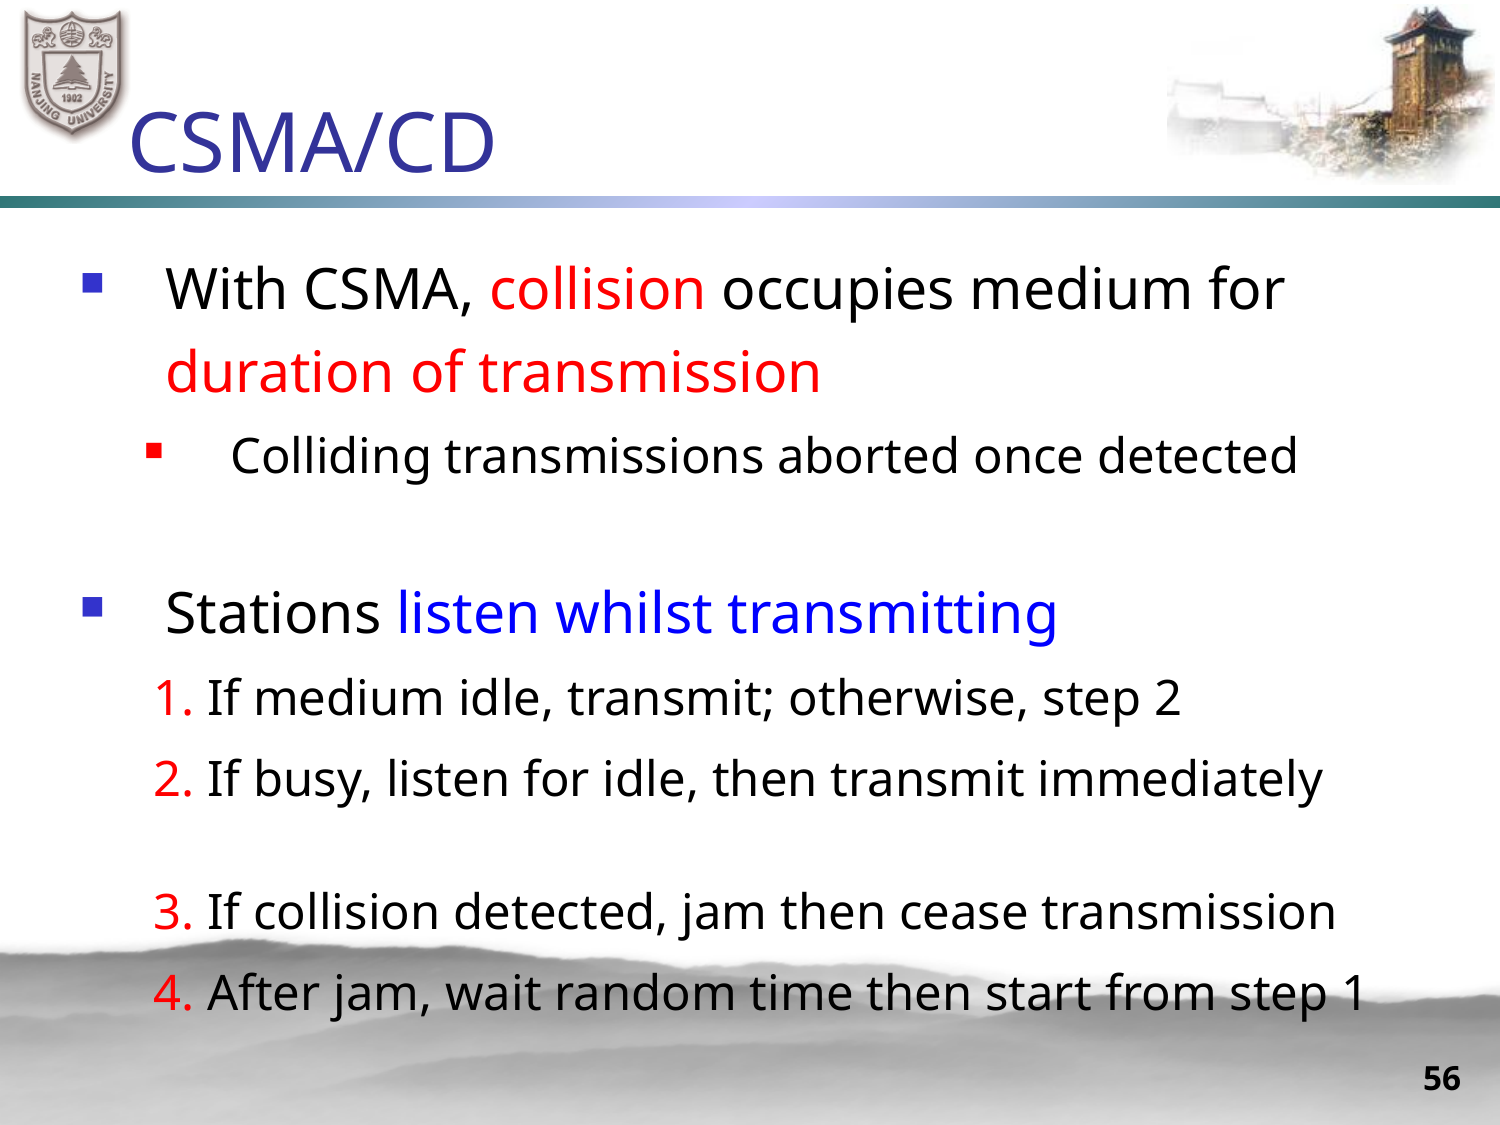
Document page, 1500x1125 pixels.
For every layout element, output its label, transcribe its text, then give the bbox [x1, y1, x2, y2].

picture [0, 928, 1500, 1125]
list With CSMA, collision occupies medium for duration of transmission Colliding transmissions aborted once detected Stations listen whilst transmitting 1. If medium idle, transmit; otherwise, step 2 2. If busy, listen for idle, then transmit immediately 3. If collision detected, jam then cease transmission 4. After jam, wait random time then start from step 1 [64, 231, 1471, 1036]
picture [0, 0, 144, 144]
slide_number 56 [1163, 1034, 1477, 1111]
picture [1167, 4, 1495, 54]
title CSMA/CD [111, 54, 1500, 197]
